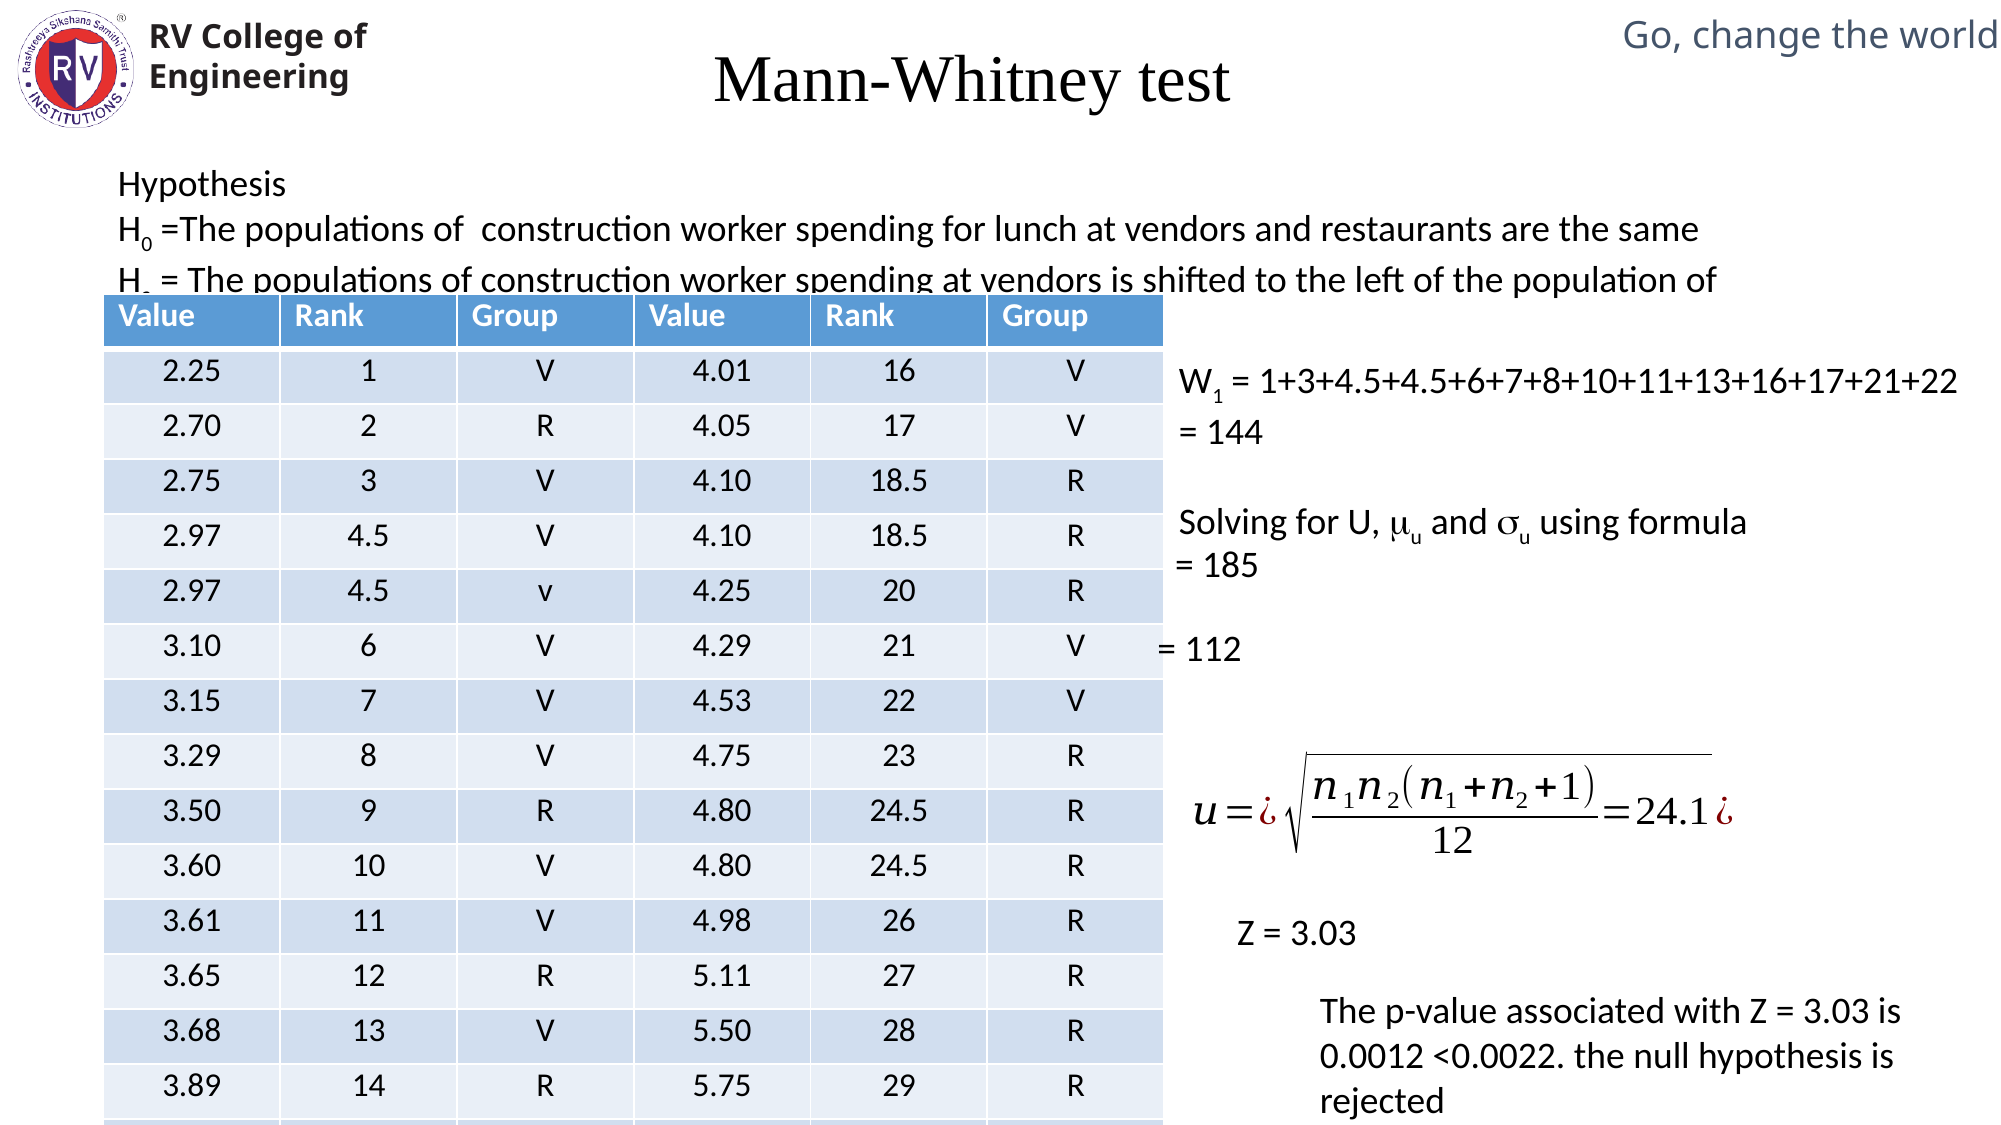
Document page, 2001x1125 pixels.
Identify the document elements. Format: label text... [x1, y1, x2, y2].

table_header Rank [811, 295, 986, 346]
table_cell 24.5 [811, 845, 986, 898]
table_cell 16 [811, 352, 986, 403]
table_cell V [458, 460, 633, 513]
table_cell 1 [281, 352, 456, 403]
table_cell 4.25 [635, 570, 810, 623]
table_cell 9 [281, 790, 456, 843]
table_cell 17 [811, 405, 986, 458]
table_header Rank [281, 295, 456, 346]
table_cell R [988, 1065, 1163, 1118]
table_cell 4.5 [281, 515, 456, 568]
text_box Hypothesis H0 =The populations of construction worker spending for lunch at vendors and restaurants are the same Ha = The populations of construction worker spending at vendors is shifted to the left of the population of construction worker spending at restaurants [103, 151, 1825, 348]
table_cell 3.50 [104, 790, 279, 843]
table_cell 18.5 [811, 460, 986, 513]
table_cell V [458, 352, 633, 403]
table_cell 2.97 [104, 515, 279, 568]
table_cell v [458, 570, 633, 623]
table_cell 2.97 [104, 570, 279, 623]
table_cell 5.75 [635, 1065, 810, 1118]
table_cell V [458, 680, 633, 733]
table_cell 22 [811, 680, 986, 733]
table_cell 3.60 [104, 845, 279, 898]
table_cell 3.15 [104, 680, 279, 733]
table_cell 13 [281, 1010, 456, 1063]
table_cell 4.53 [635, 680, 810, 733]
table_cell 4.10 [635, 460, 810, 513]
table_cell 12 [281, 955, 456, 1008]
table_cell R [458, 1120, 633, 1125]
table_cell 21 [811, 625, 986, 678]
table_cell R [988, 790, 1163, 843]
table_cell 3.95 [104, 1120, 279, 1125]
table_header Group [988, 295, 1163, 346]
table_cell 3.65 [104, 955, 279, 1008]
table_cell R [988, 955, 1163, 1008]
table_cell 20 [811, 570, 986, 623]
table_cell 4.5 [281, 570, 456, 623]
table_cell R [988, 845, 1163, 898]
table_cell 3.68 [104, 1010, 279, 1063]
table_cell R [458, 405, 633, 458]
table_cell 4.01 [635, 352, 810, 403]
table_cell 4.80 [635, 845, 810, 898]
table_header Group [458, 295, 633, 346]
table_cell 29 [811, 1065, 986, 1118]
table_cell R [988, 1010, 1163, 1063]
table_cell 30 [811, 1120, 986, 1125]
table_cell 3.10 [104, 625, 279, 678]
table_header Value [635, 295, 810, 346]
table_cell 26 [811, 900, 986, 953]
table_cell R [458, 790, 633, 843]
text_box The p-value associated with Z = 3.03 is 0.0012 <0.0022. the null hypothesis is rejected [1305, 978, 1965, 1125]
table_cell 11 [281, 900, 456, 953]
table_cell R [988, 735, 1163, 788]
table_cell 4.29 [635, 625, 810, 678]
table_cell V [458, 515, 633, 568]
table_cell 4.80 [635, 790, 810, 843]
table_cell R [458, 955, 633, 1008]
table_cell 4.10 [635, 515, 810, 568]
table_cell 2.25 [104, 352, 279, 403]
table_cell 4.75 [635, 735, 810, 788]
table_cell V [458, 735, 633, 788]
table_cell 3.29 [104, 735, 279, 788]
table_cell 3 [281, 460, 456, 513]
table_cell 3.89 [104, 1065, 279, 1118]
table_cell 14 [281, 1065, 456, 1118]
table_header Value [104, 295, 279, 346]
table_cell R [988, 460, 1163, 513]
table_cell 23 [811, 735, 986, 788]
table_cell 8 [281, 735, 456, 788]
table_cell 7 [281, 680, 456, 733]
table_cell V [458, 1010, 633, 1063]
table_cell V [988, 405, 1163, 458]
table_cell 2.70 [104, 405, 279, 458]
table_cell 28 [811, 1010, 986, 1063]
table_cell V [458, 900, 633, 953]
table_cell 5.50 [635, 1010, 810, 1063]
table_cell 18.5 [811, 515, 986, 568]
table_cell 4.98 [635, 900, 810, 953]
table_cell R [988, 1120, 1163, 1125]
table_cell R [988, 570, 1163, 623]
table_cell 3.61 [104, 900, 279, 953]
table_cell V [988, 352, 1163, 403]
picture [17, 10, 134, 128]
table_cell 5.11 [635, 955, 810, 1008]
table_cell 24.5 [811, 790, 986, 843]
table_cell 6.25 [635, 1120, 810, 1125]
table_cell 10 [281, 845, 456, 898]
table_cell 6 [281, 625, 456, 678]
table_cell R [458, 1065, 633, 1118]
table_cell V [458, 845, 633, 898]
table_cell V [458, 625, 633, 678]
table_cell 15 [281, 1120, 456, 1125]
table_cell V [988, 680, 1163, 733]
text_box Mann-Whitney test [215, 27, 1747, 122]
table_cell R [988, 515, 1163, 568]
table_cell 27 [811, 955, 986, 1008]
table_cell 2.75 [104, 460, 279, 513]
table_cell 2 [281, 405, 456, 458]
table_cell V [988, 625, 1163, 678]
table_cell 4.05 [635, 405, 810, 458]
table_cell R [988, 900, 1163, 953]
text_box W1 = 1+3+4.5+4.5+6+7+8+10+11+13+16+17+21+22 = 144 Solving for U, u and u using formula [1164, 348, 2000, 556]
